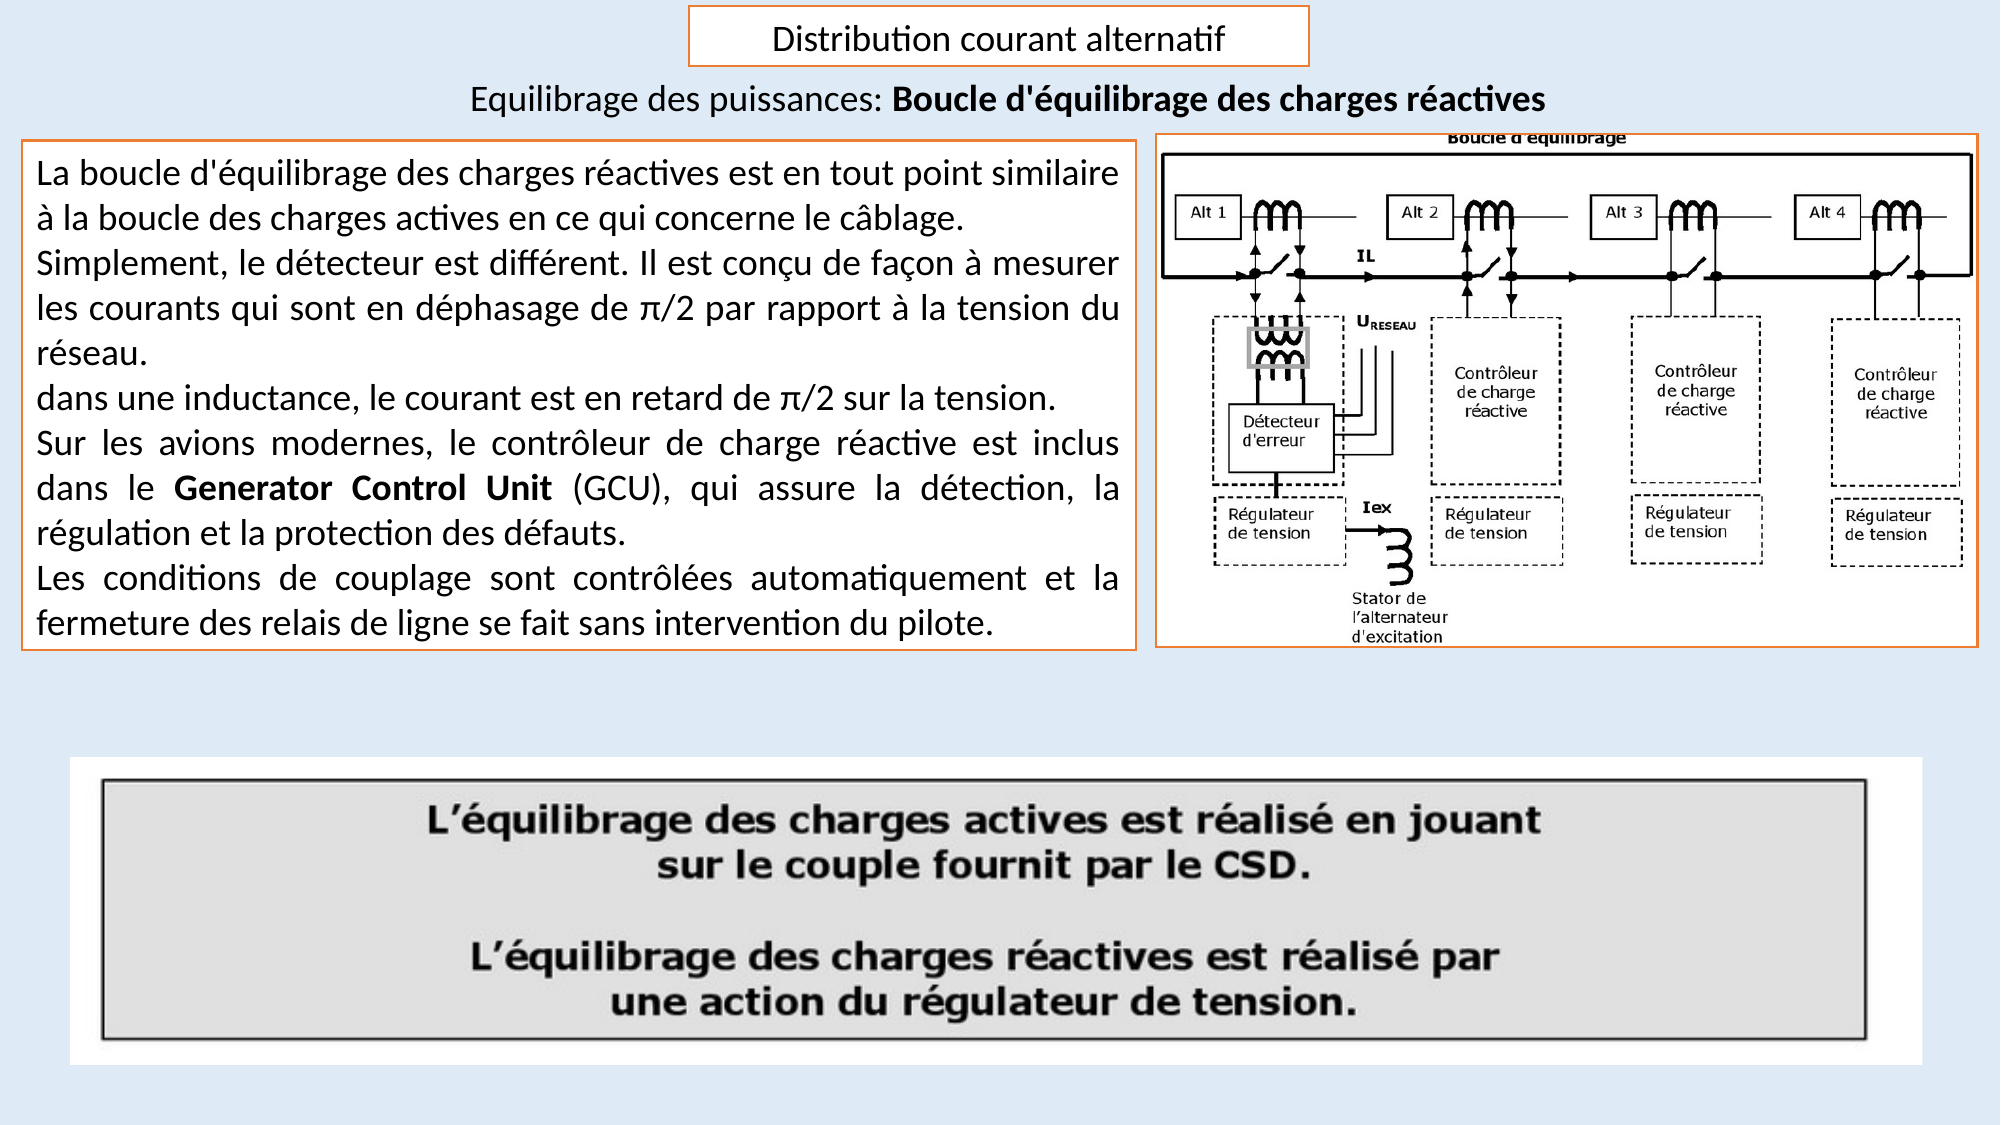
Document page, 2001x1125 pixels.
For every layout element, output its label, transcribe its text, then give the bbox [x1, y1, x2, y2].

text_box Equilibrage des puissances: Boucle d'équilibrage des charges réactives [455, 66, 1643, 127]
text_box La boucle d'équilibrage des charges réactives est en tout point similaire à la boucle des charges actives en ce qui concerne le câblage. Simplement, le détecteur est différent. Il est conçu de façon à mesurer les courants qui sont en déphasage de π/2 par rapport à la tension du réseau. dans une inductance, le courant est en retard de π/2 sur la tension. Sur les avions modernes, le contrôleur de charge réactive est inclus dans le Generator Control Unit (GCU), qui assure la détection, la régulation et la protection des défauts. Les conditions de couplage sont contrôlées automatiquement et la fermeture des relais de ligne se fait sans intervention du pilote. [21, 139, 1137, 651]
text_box Distribution courant alternatif [688, 5, 1310, 66]
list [1156, 134, 1977, 647]
picture [69, 757, 1923, 1065]
